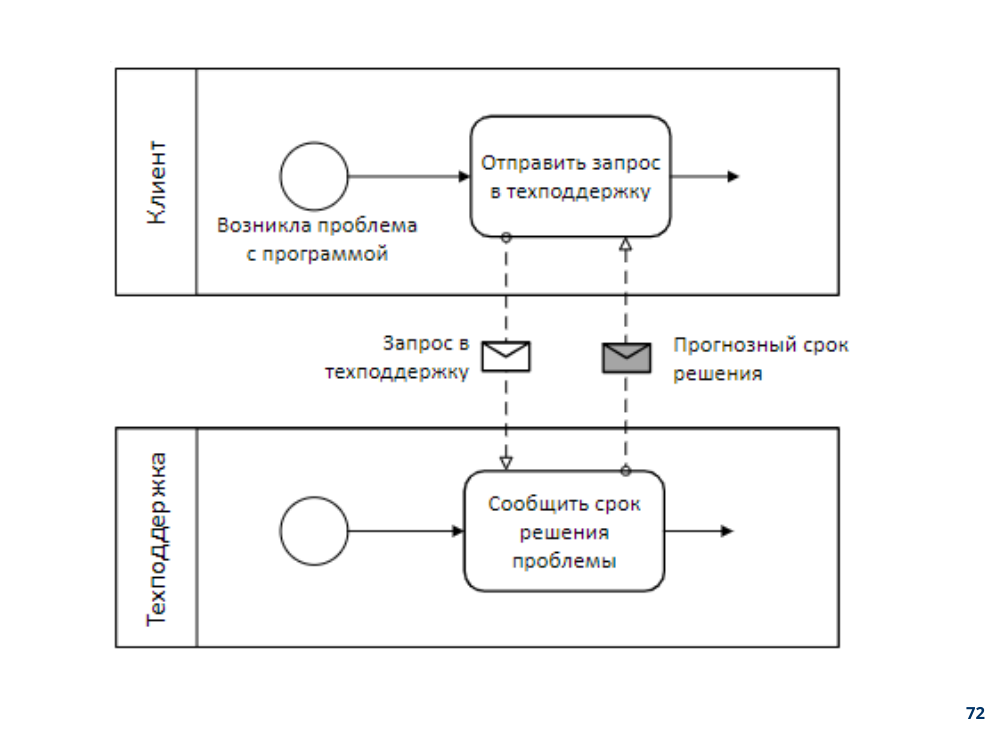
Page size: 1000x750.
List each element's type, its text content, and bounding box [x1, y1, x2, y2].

slide_number 72 [766, 683, 1000, 734]
picture [110, 61, 851, 652]
